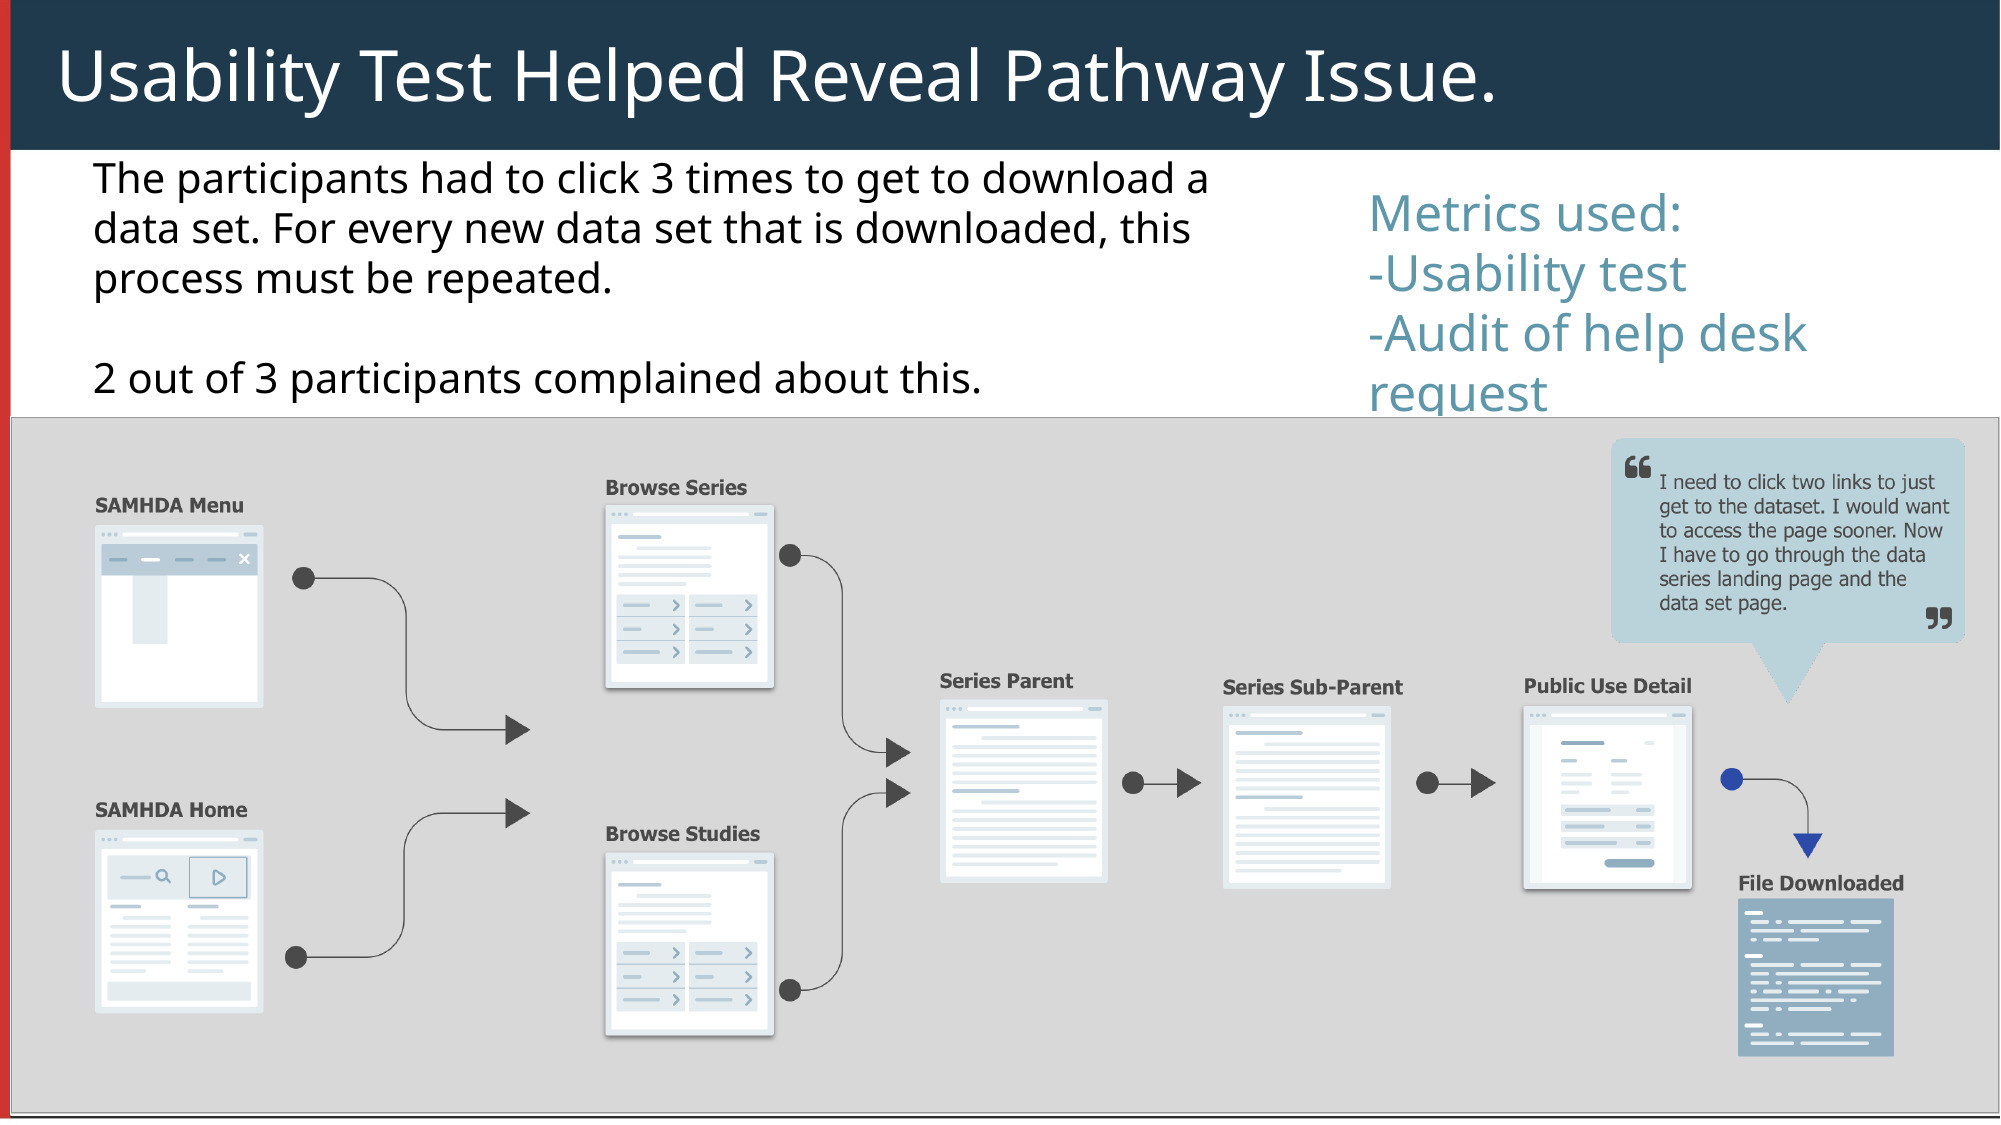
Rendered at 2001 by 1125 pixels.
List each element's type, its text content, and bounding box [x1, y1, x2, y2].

title Usability Test Helped Reveal Pathway Issue. [41, 0, 1789, 158]
text_box Metrics used: -Usability test -Audit of help desk request [1354, 174, 2000, 416]
picture [0, 0, 2000, 1125]
text_box The participants had to click 3 times to get to download a data set. For every new data set that is downloaded, this process must be repeated. 2 out of 3 participants complained about this. [77, 144, 1250, 416]
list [1611, 438, 1965, 704]
